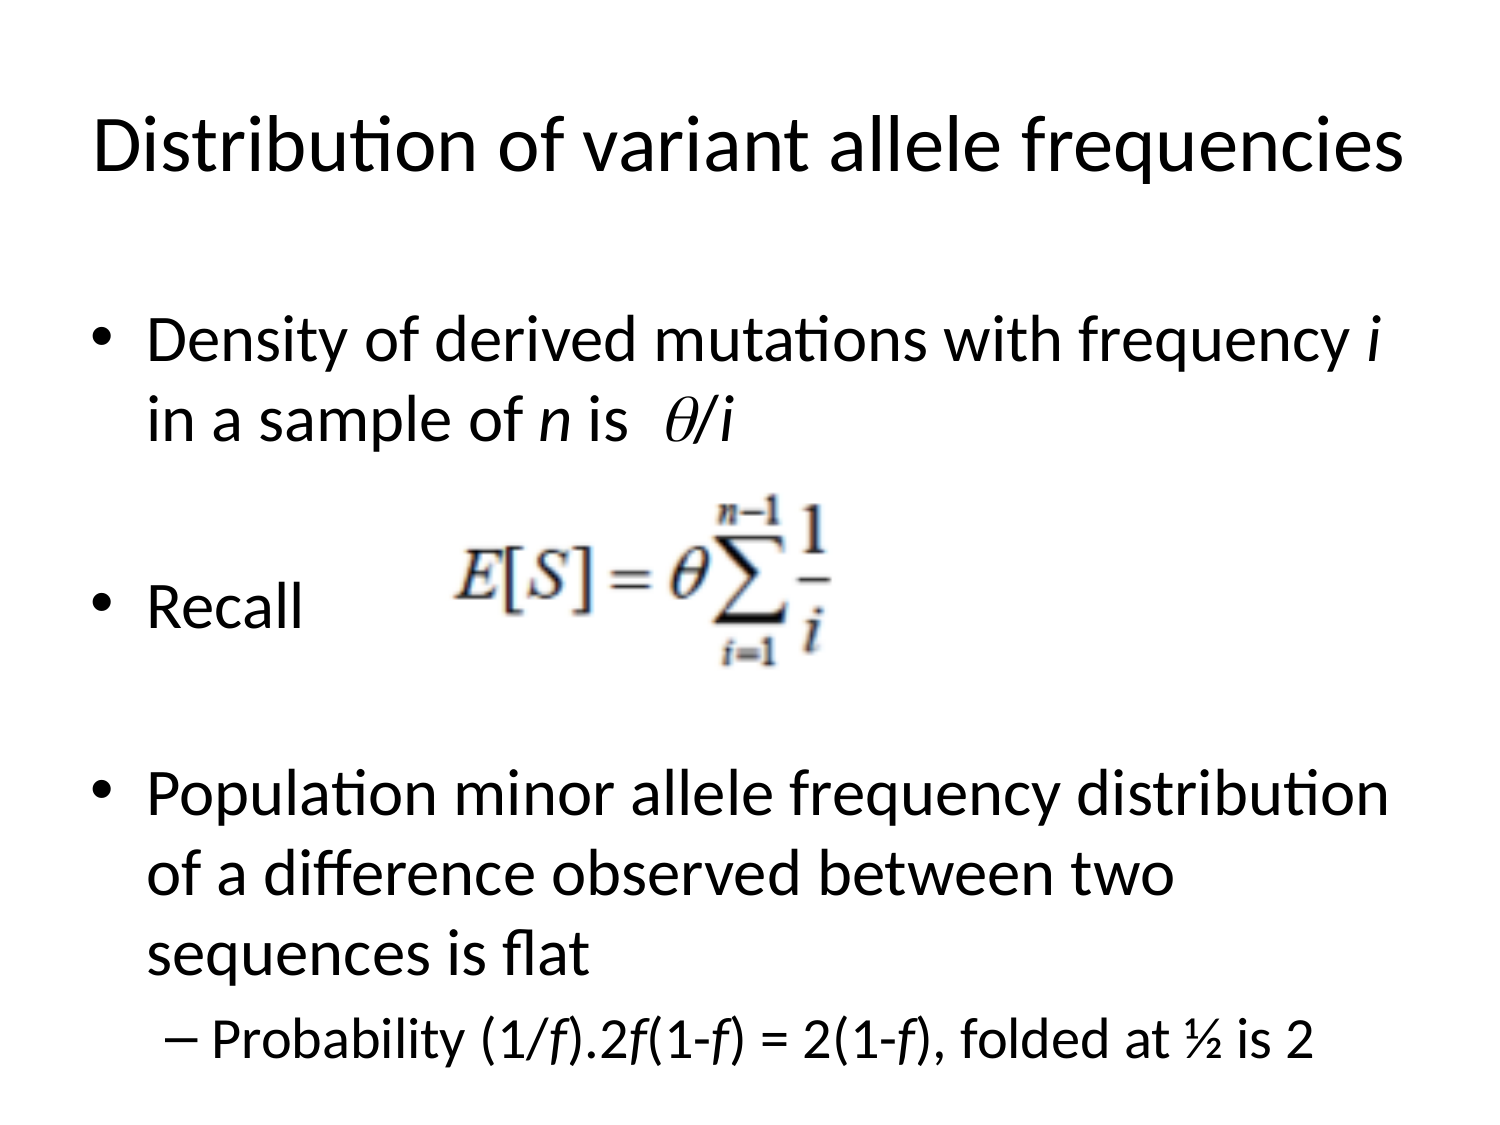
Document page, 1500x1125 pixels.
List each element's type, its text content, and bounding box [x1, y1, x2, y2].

title Distribution of variant allele frequencies [75, 45, 1425, 233]
picture [392, 474, 861, 678]
list Density of derived mutations with frequency i in a sample of n is q/i Recall Population minor allele frequency distribution of a difference observed between two sequences is flat Probability (1/f).2f(1-f) = 2(1-f), folded at ½ is 2 [75, 287, 1425, 1088]
